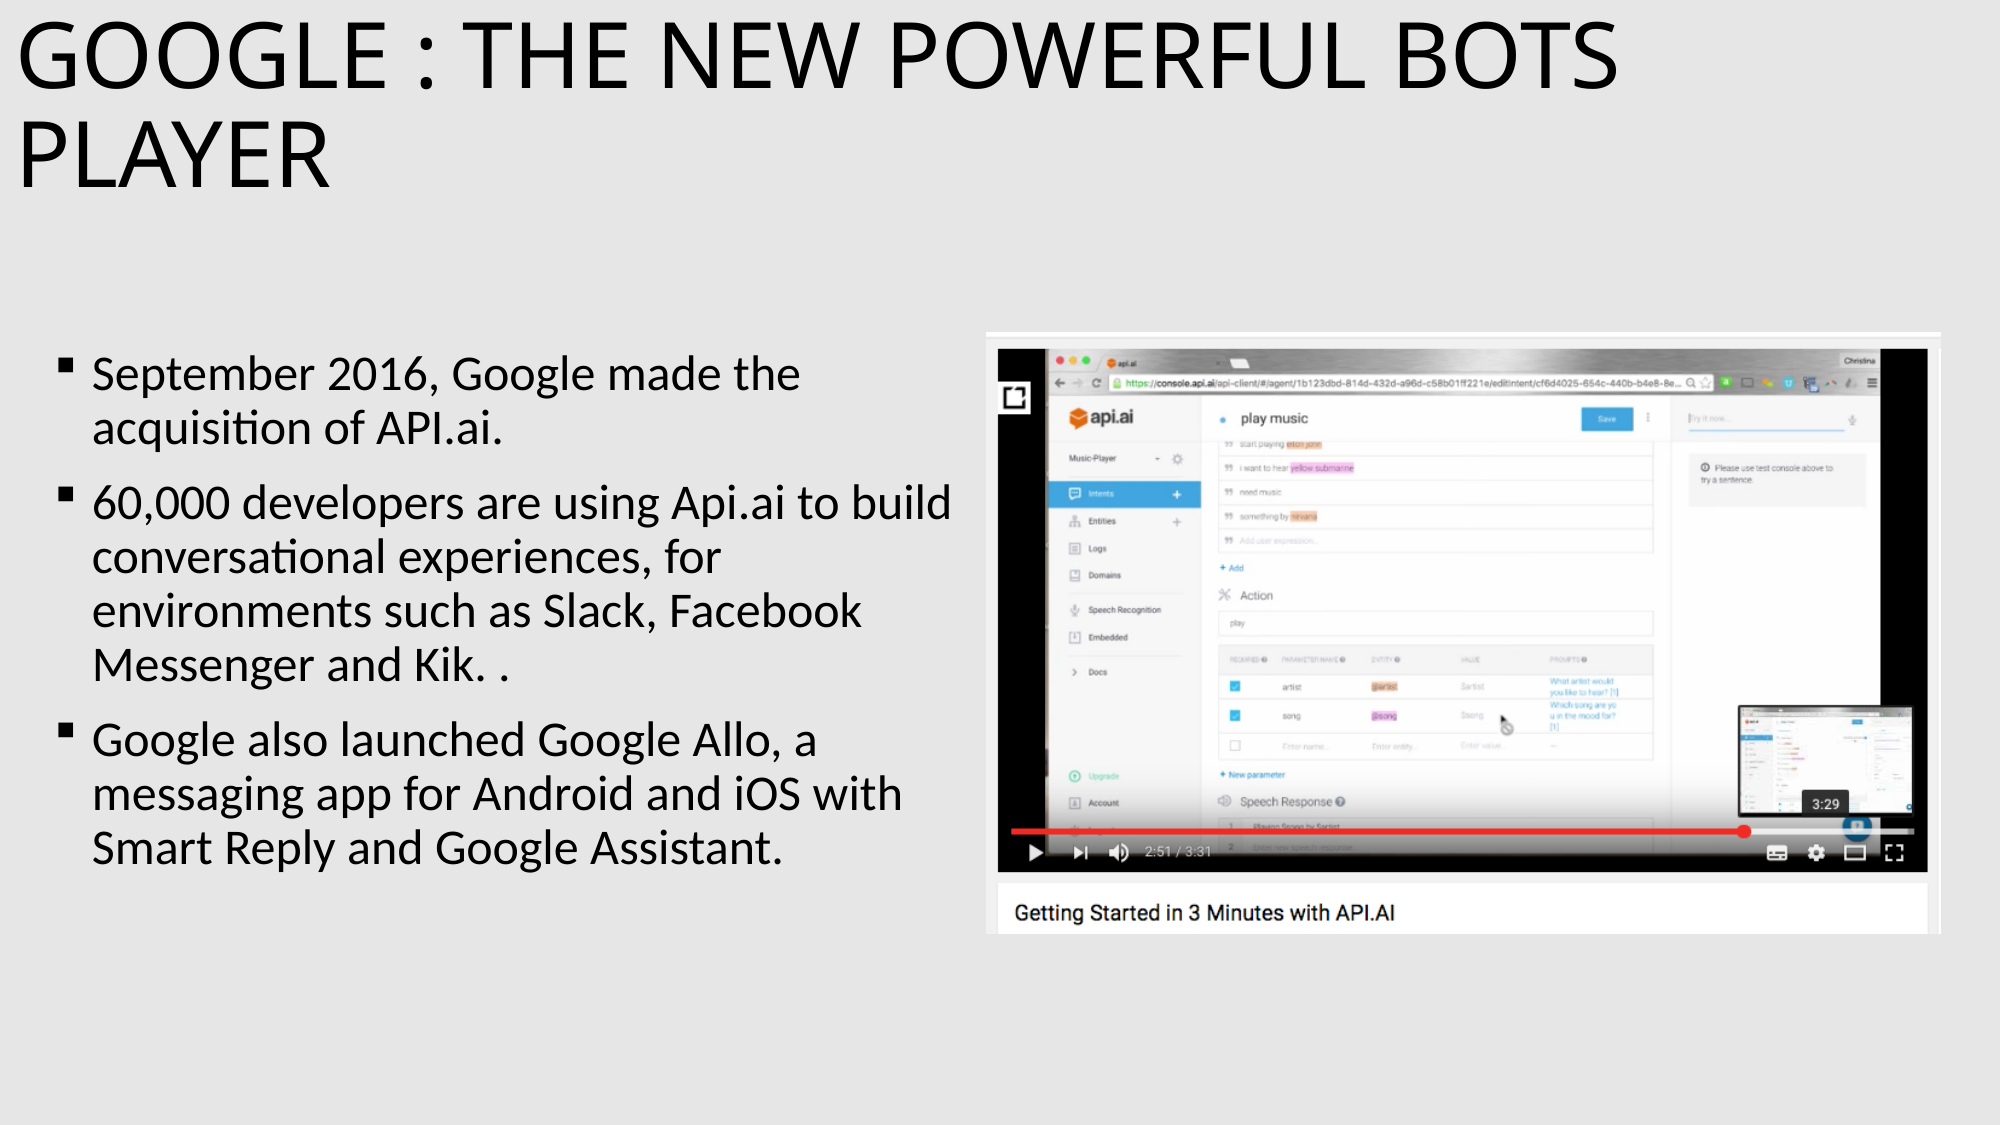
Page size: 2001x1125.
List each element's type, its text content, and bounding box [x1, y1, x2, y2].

picture [986, 332, 1941, 934]
title GOOGLE : THE NEW POWERFUL BOTS PLAYER [0, 0, 1725, 218]
list September 2016, Google made the acquisition of API.ai. 60,000 developers are using Api.ai to build conversational experiences, for environments such as Slack, Facebook Messenger and Kik. . Google also launched Google Allo, a messaging app for Android and iOS with Smart Reply and Google Assistant. [39, 259, 987, 1073]
